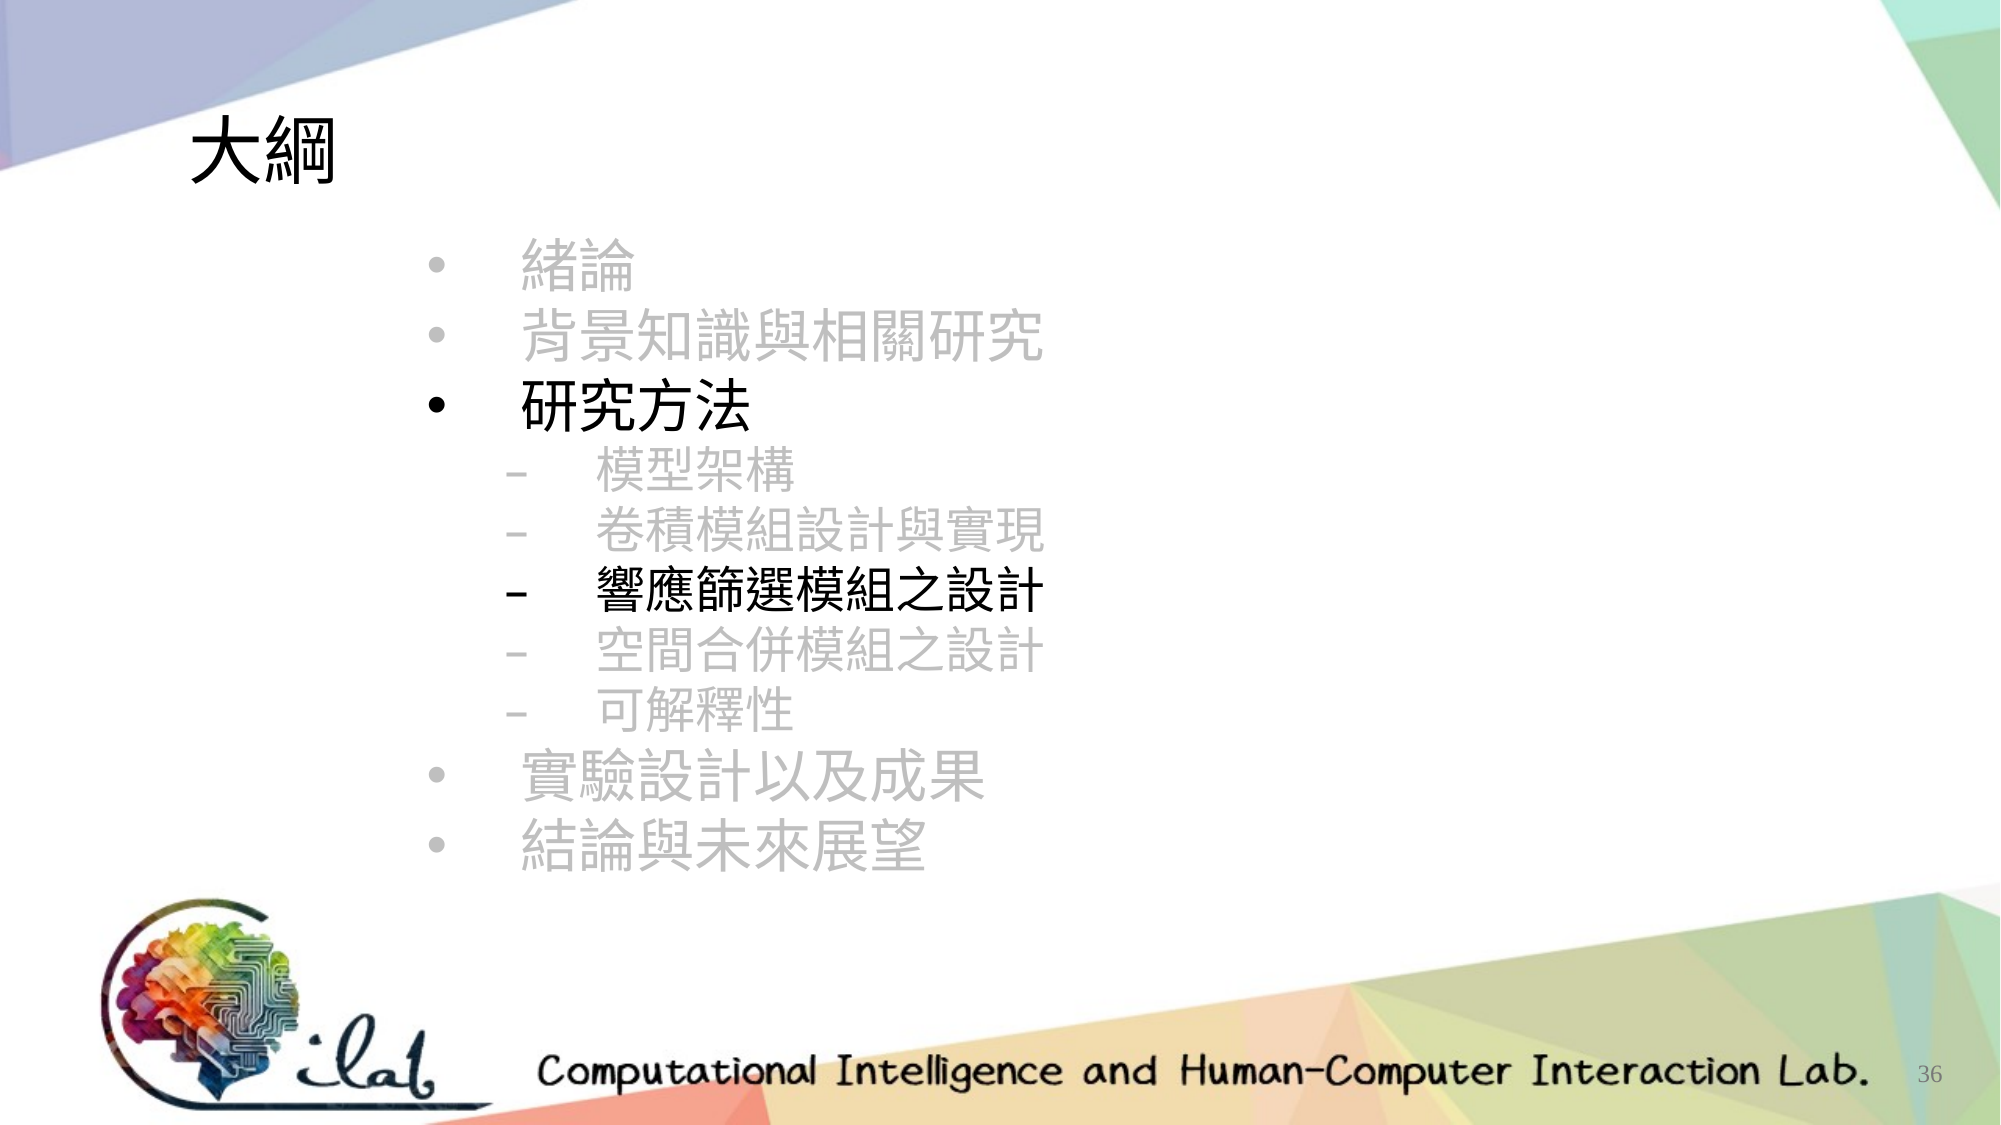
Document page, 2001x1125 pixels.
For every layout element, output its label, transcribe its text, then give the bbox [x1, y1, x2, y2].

picture [0, 0, 2001, 1125]
text_box 緒論 背景知識與相關研究 研究方法 模型架構 卷積模組設計與實現 響應篩選模組之設計 空間合併模組之設計 可解釋性 實驗設計以及成果 結論與未來展望 [411, 221, 1511, 887]
slide_number 36 [1507, 1042, 1958, 1103]
text_box 大綱 [114, 96, 412, 201]
